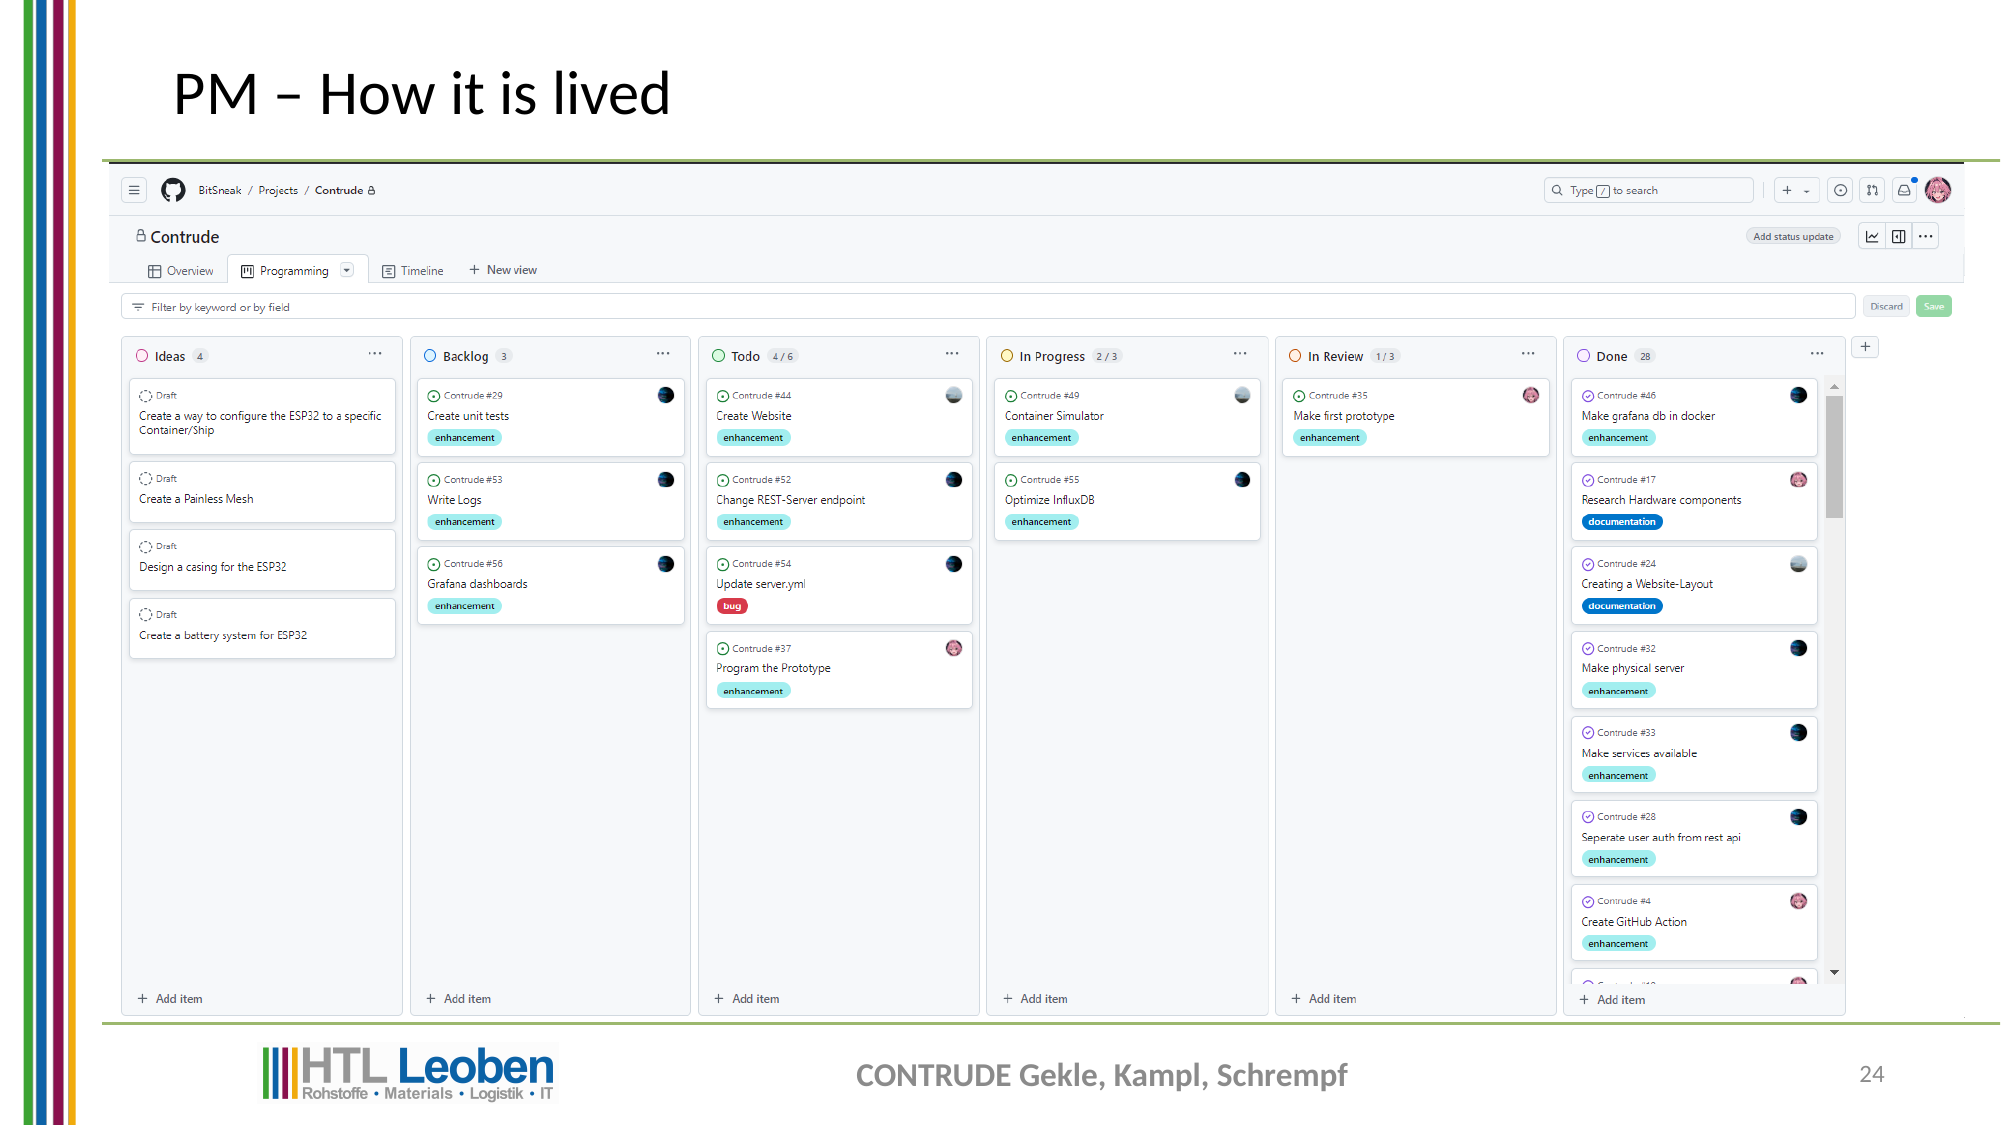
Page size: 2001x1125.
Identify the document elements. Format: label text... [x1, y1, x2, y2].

picture [257, 1042, 559, 1104]
slide_number 24 [1433, 1042, 1900, 1103]
picture [109, 162, 1965, 1018]
footer CONTRUDE Gekle, Kampl, Schrempf [432, 1042, 1433, 1103]
title PM – How it is lived [158, 30, 1844, 149]
